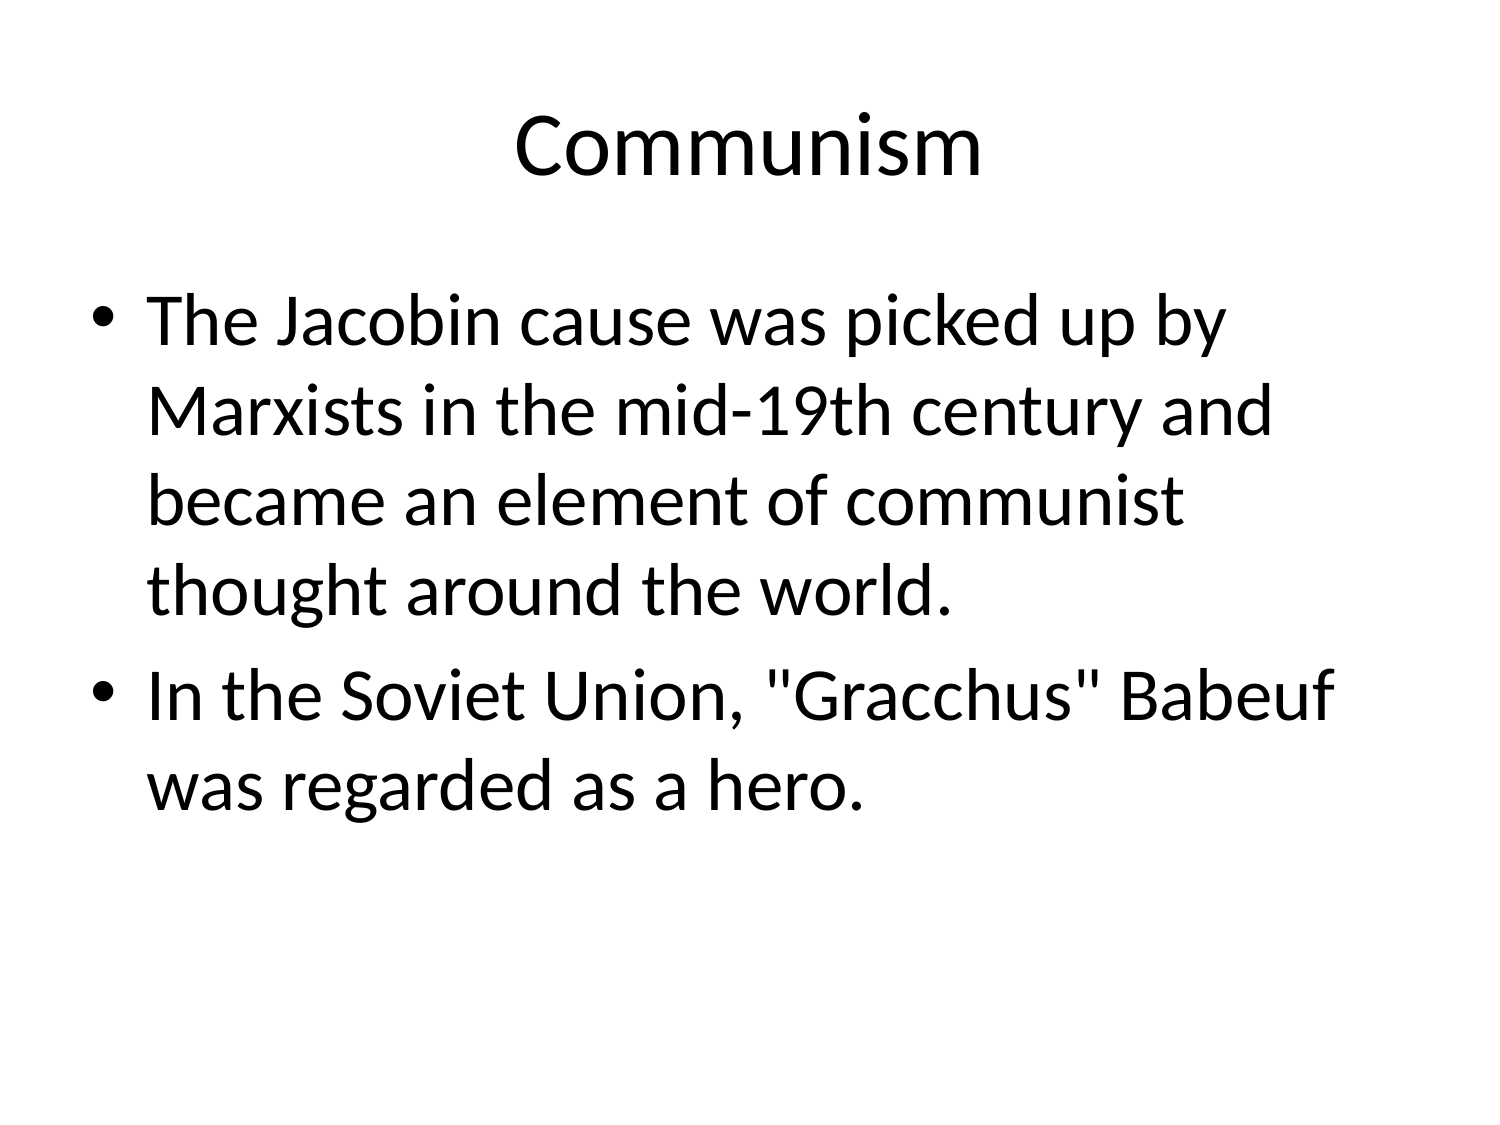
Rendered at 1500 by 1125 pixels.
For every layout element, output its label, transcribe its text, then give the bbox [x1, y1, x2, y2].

list The Jacobin cause was picked up by Marxists in the mid-19th century and became an element of communist thought around the world. In the Soviet Union, "Gracchus" Babeuf was regarded as a hero. [75, 262, 1425, 1005]
title Communism [75, 45, 1425, 233]
